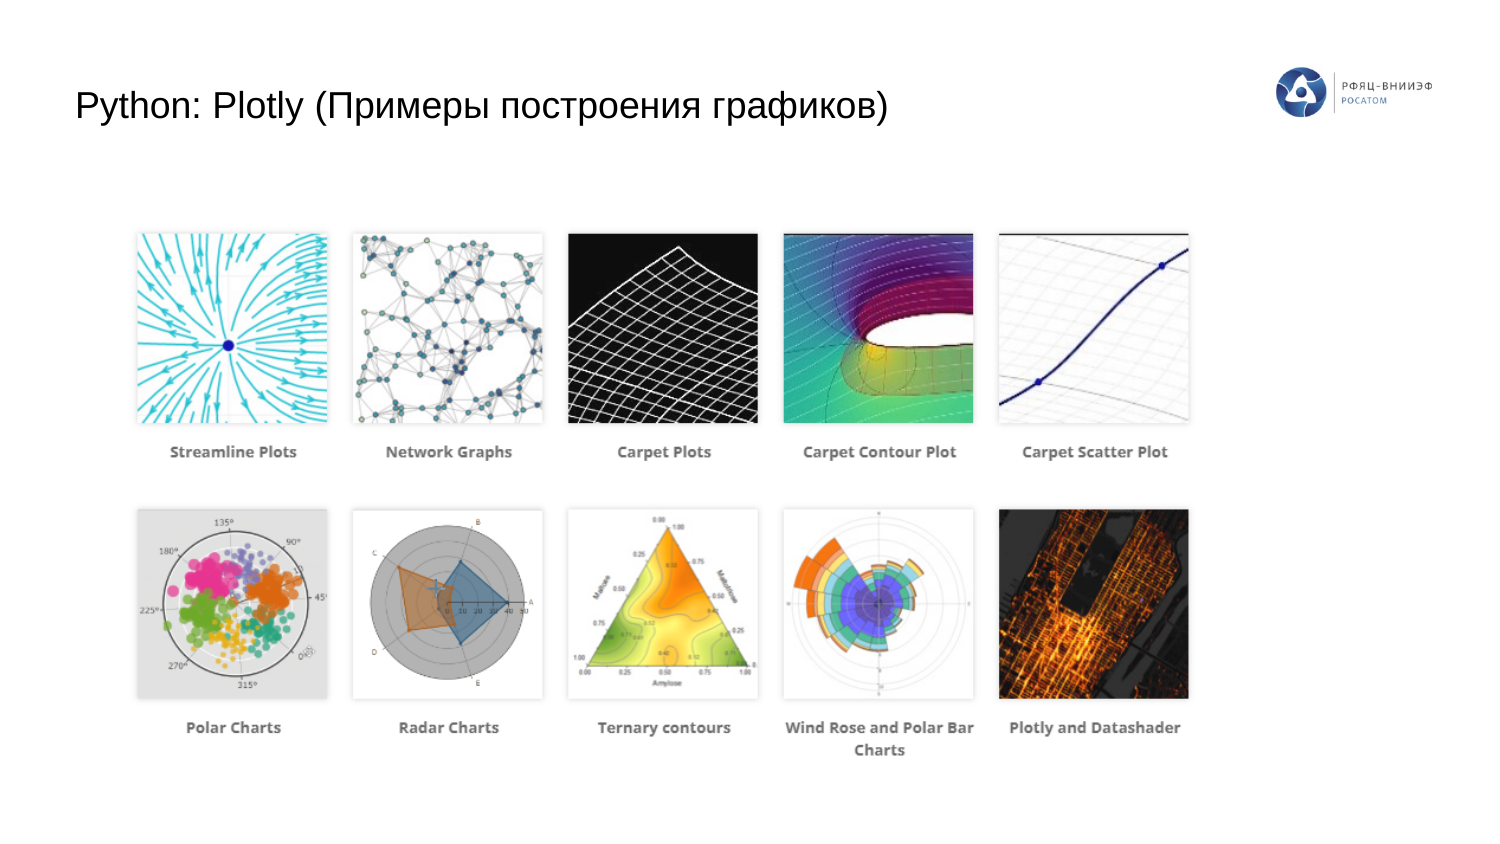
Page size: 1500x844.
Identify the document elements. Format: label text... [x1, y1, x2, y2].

picture [0, 0, 1500, 844]
title Python: Plotly (Примеры построения графиков) [75, 33, 1425, 175]
